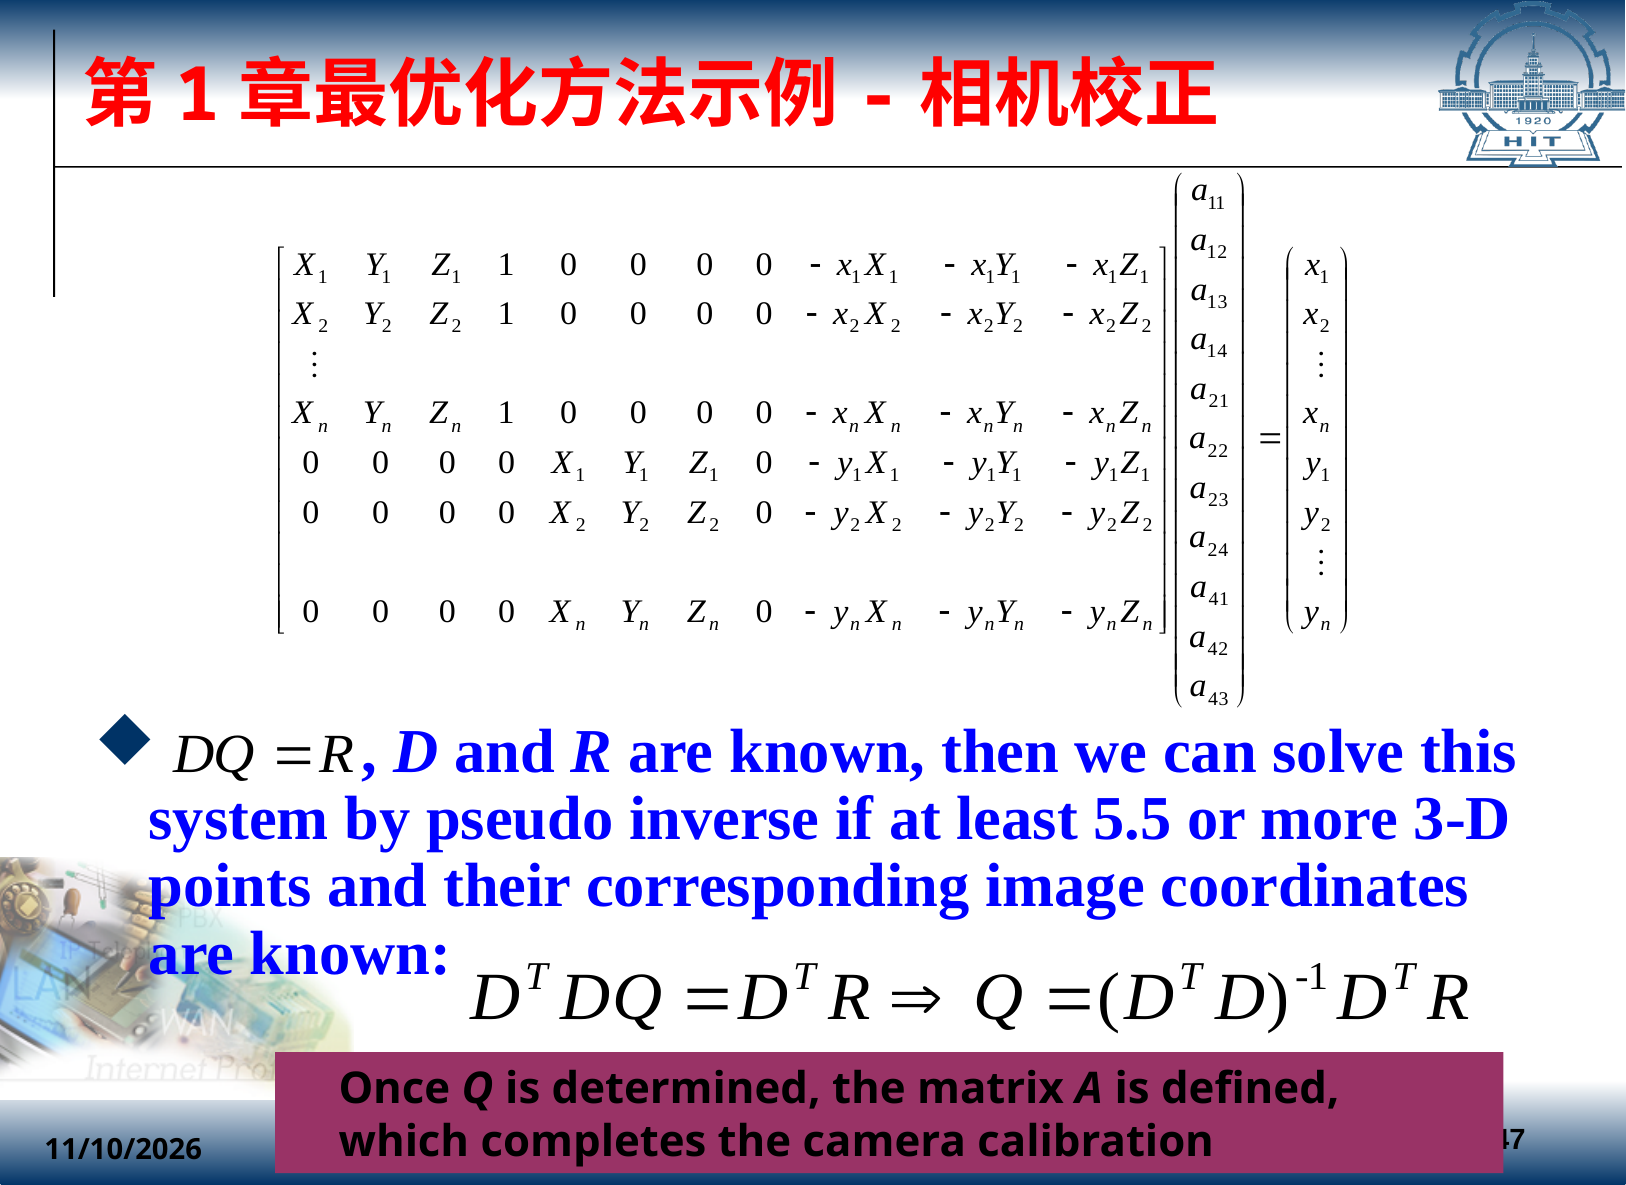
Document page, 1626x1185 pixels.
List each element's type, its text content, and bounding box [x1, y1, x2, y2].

list , D and R are known, then we can solve this system by pseudo inverse if at least 5.5 or more 3-D points and their corresponding image coordinates are known: [80, 223, 1568, 1053]
picture [1438, 1, 1626, 167]
title 第1章最优化方法示例-相机校正 [68, 13, 1587, 167]
picture [0, 857, 275, 1100]
text_box Once Q is determined, the matrix A is defined, which completes the camera calibration [275, 1052, 1504, 1174]
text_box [162, 721, 368, 796]
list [269, 164, 1357, 716]
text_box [457, 946, 1483, 1048]
